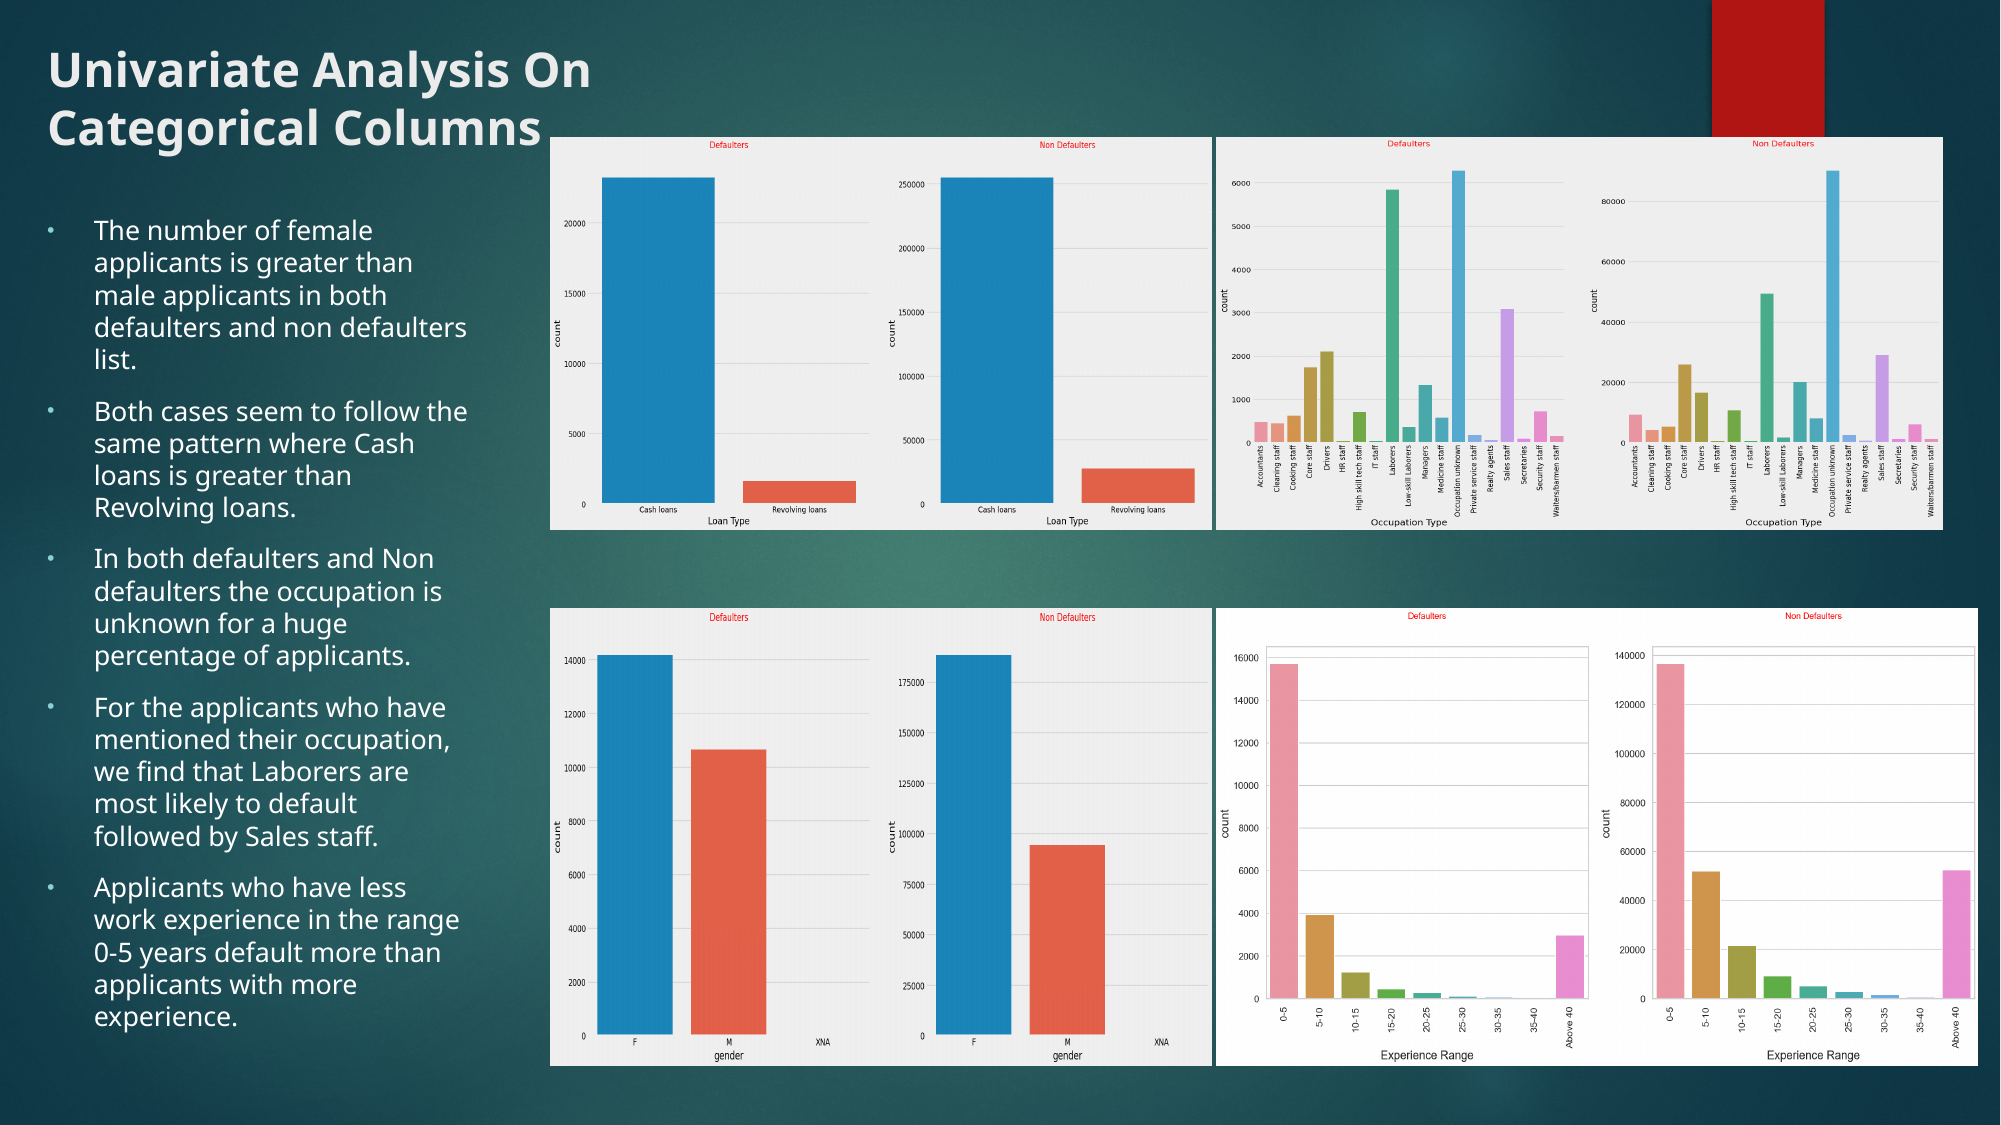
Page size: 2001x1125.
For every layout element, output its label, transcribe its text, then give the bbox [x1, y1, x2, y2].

picture [1216, 0, 1943, 530]
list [550, 608, 1212, 1066]
title Univariate Analysis On Categorical Columns [32, 31, 619, 163]
picture [1216, 608, 1979, 1125]
picture [0, 137, 1212, 1125]
list The number of female applicants is greater than male applicants in both defaulters and non defaulters list. Both cases seem to follow the same pattern where Cash loans is greater than Revolving loans. In both defaulters and Non defaulters the occupation is unknown for a huge percentage of applicants. For the applicants who have mentioned their occupation, we find that Laborers are most likely to default followed by Sales staff. Applicants who have less work experience in the range 0-5 years default more than applicants with more experience. [32, 206, 486, 1045]
